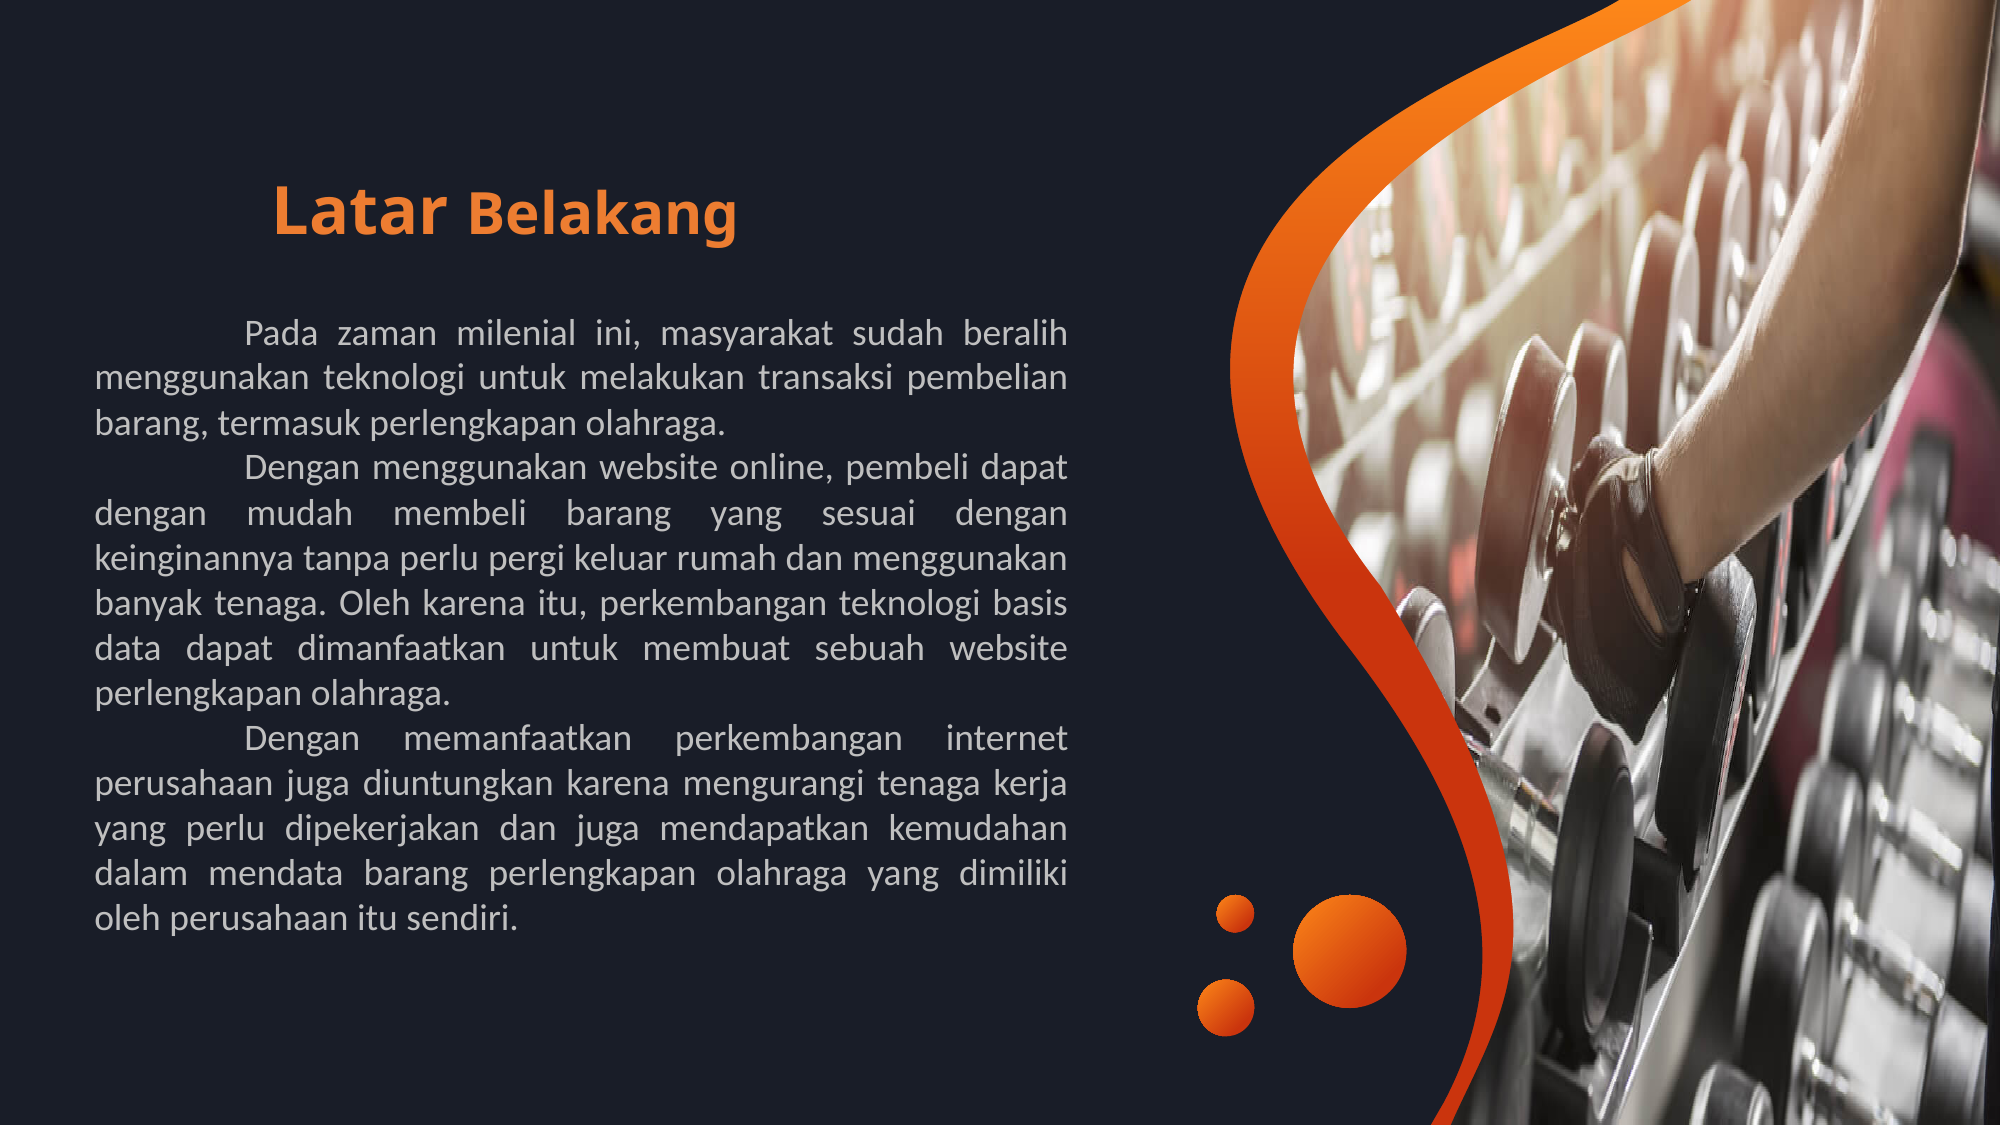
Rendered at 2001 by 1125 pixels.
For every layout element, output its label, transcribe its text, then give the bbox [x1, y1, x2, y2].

text_box Latar Belakang [111, 160, 901, 256]
text_box [1196, 978, 1256, 1038]
picture [1293, 0, 2000, 1125]
text_box [1215, 893, 1256, 934]
text_box Pada zaman milenial ini, masyarakat sudah beralih menggunakan teknologi untuk melakukan transaksi pembelian barang, termasuk perlengkapan olahraga. Dengan menggunakan website online, pembeli dapat dengan mudah membeli barang yang sesuai dengan keinginannya tanpa perlu pergi keluar rumah dan menggunakan banyak tenaga. Oleh karena itu, perkembangan teknologi basis data dapat dimanfaatkan untuk membuat sebuah website perlengkapan olahraga. Dengan memanfaatkan perkembangan internet perusahaan juga diuntungkan karena mengurangi tenaga kerja yang perlu dipekerjakan dan juga mendapatkan kemudahan dalam mendata barang perlengkapan olahraga yang dimiliki oleh perusahaan itu sendiri. [79, 300, 1084, 945]
